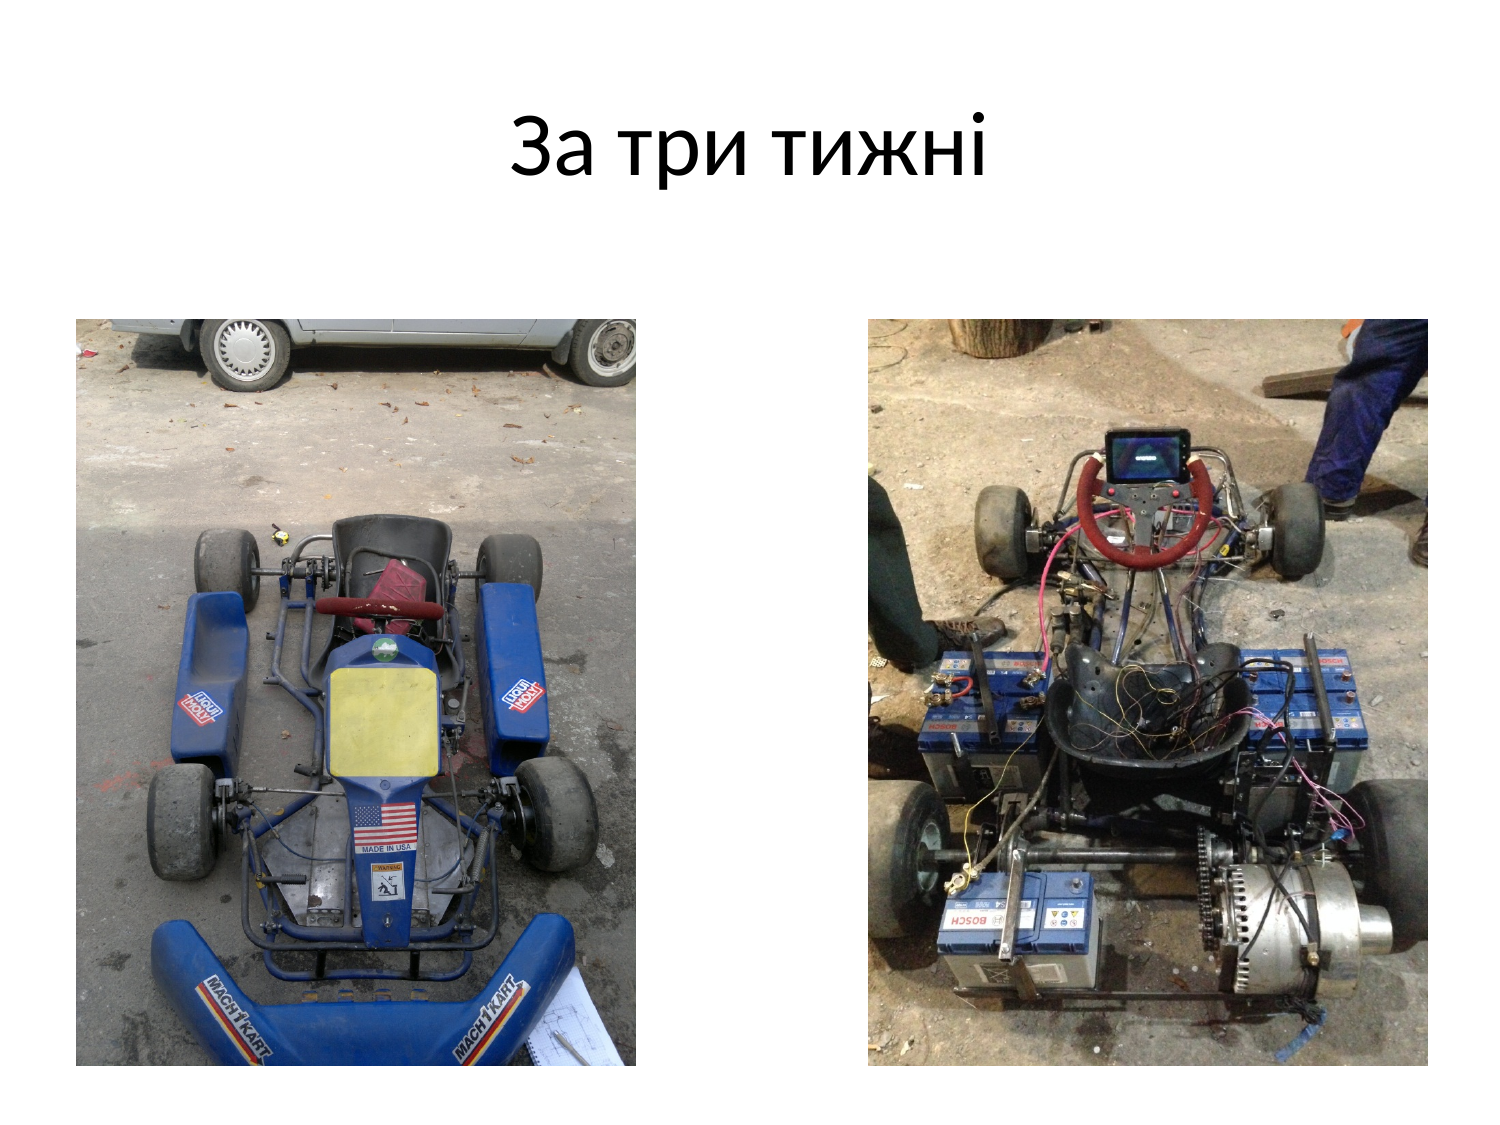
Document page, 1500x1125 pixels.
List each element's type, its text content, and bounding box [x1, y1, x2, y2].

title За три тижні [75, 45, 1425, 233]
picture [867, 319, 1428, 1066]
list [76, 319, 637, 1066]
